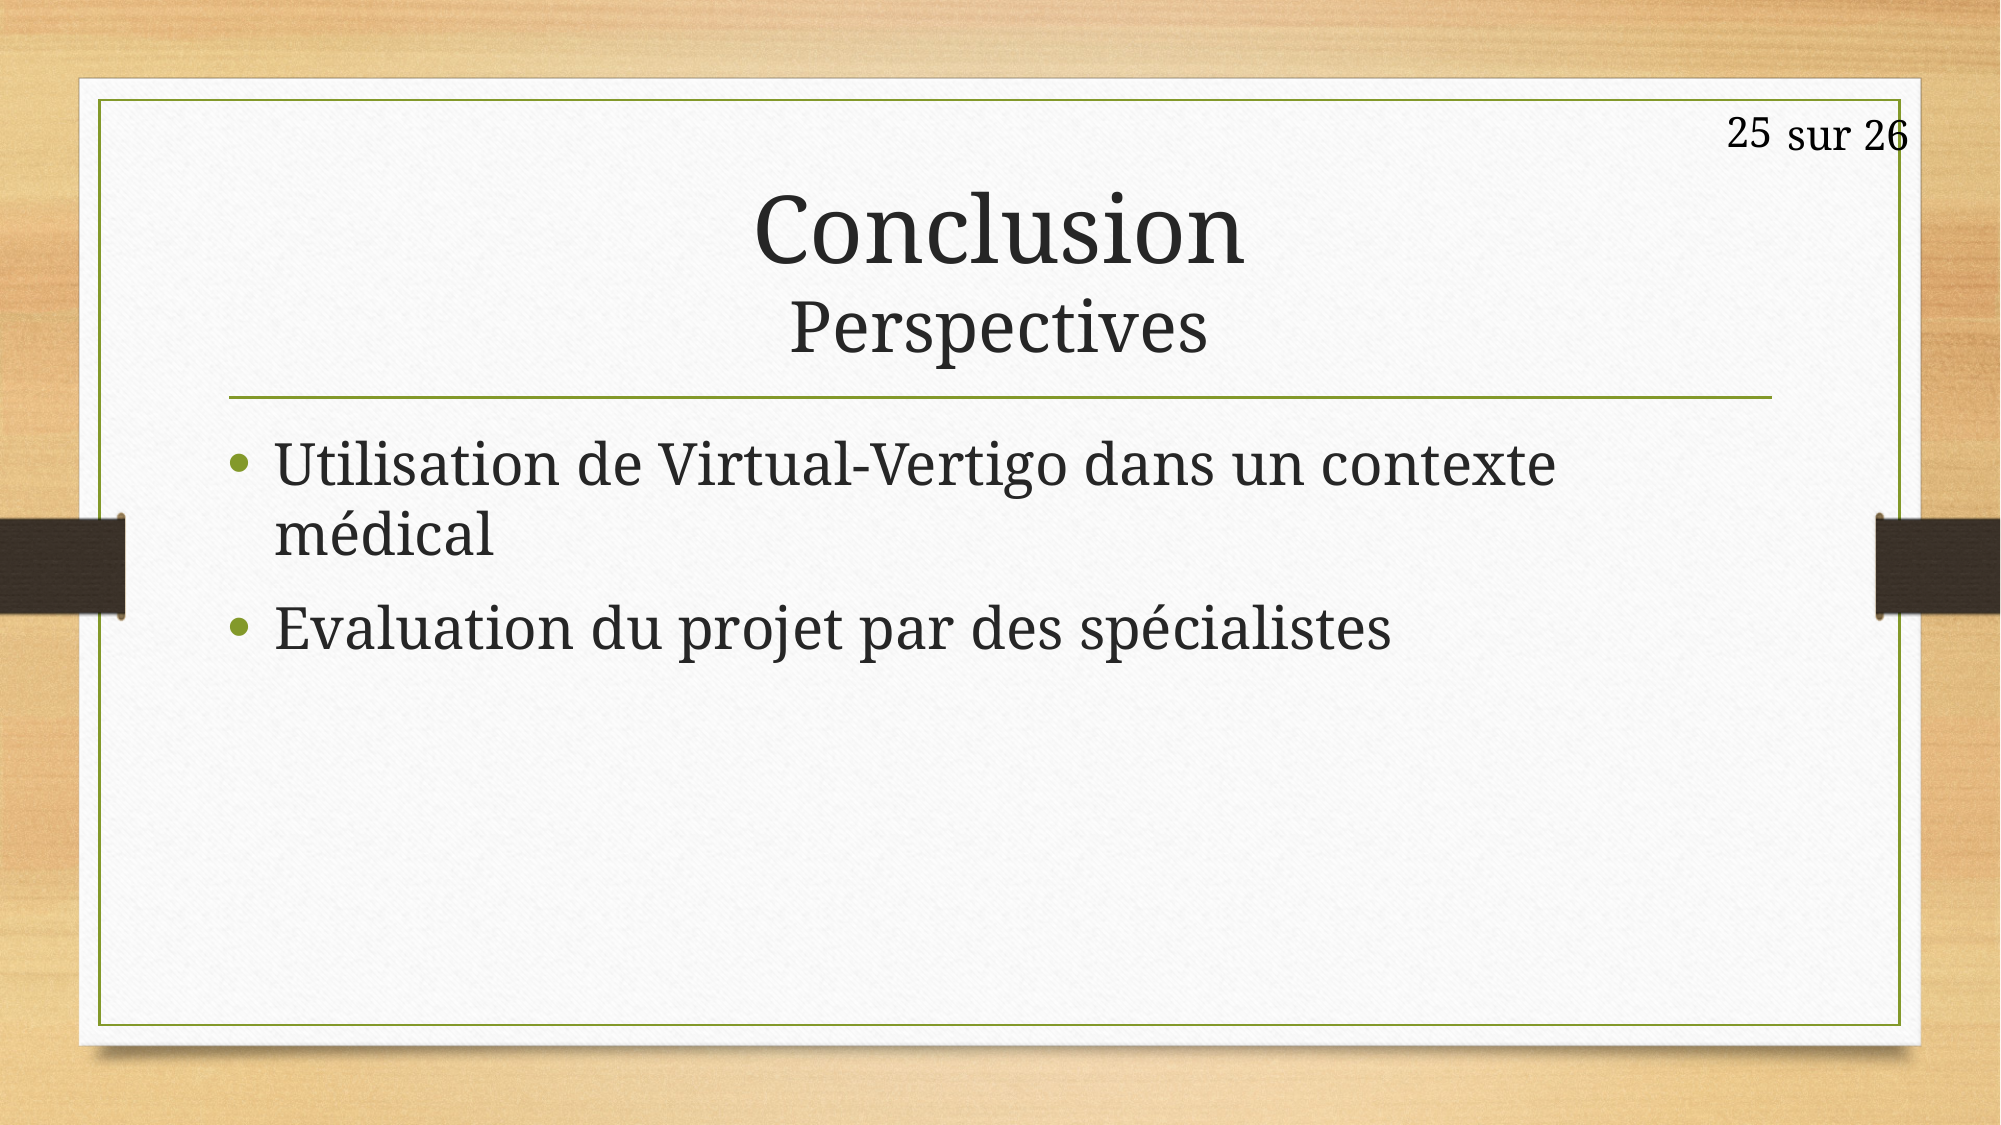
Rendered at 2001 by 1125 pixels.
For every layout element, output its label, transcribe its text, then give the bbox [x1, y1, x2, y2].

picture [0, 0, 2001, 1125]
slide_number 25 [1556, 107, 1761, 162]
list Utilisation de Virtual-Vertigo dans un contexte médical Evaluation du projet par des spécialistes [212, 419, 1788, 964]
title Conclusion Perspectives [212, 161, 1788, 375]
text_box sur 26 [1761, 101, 1975, 167]
